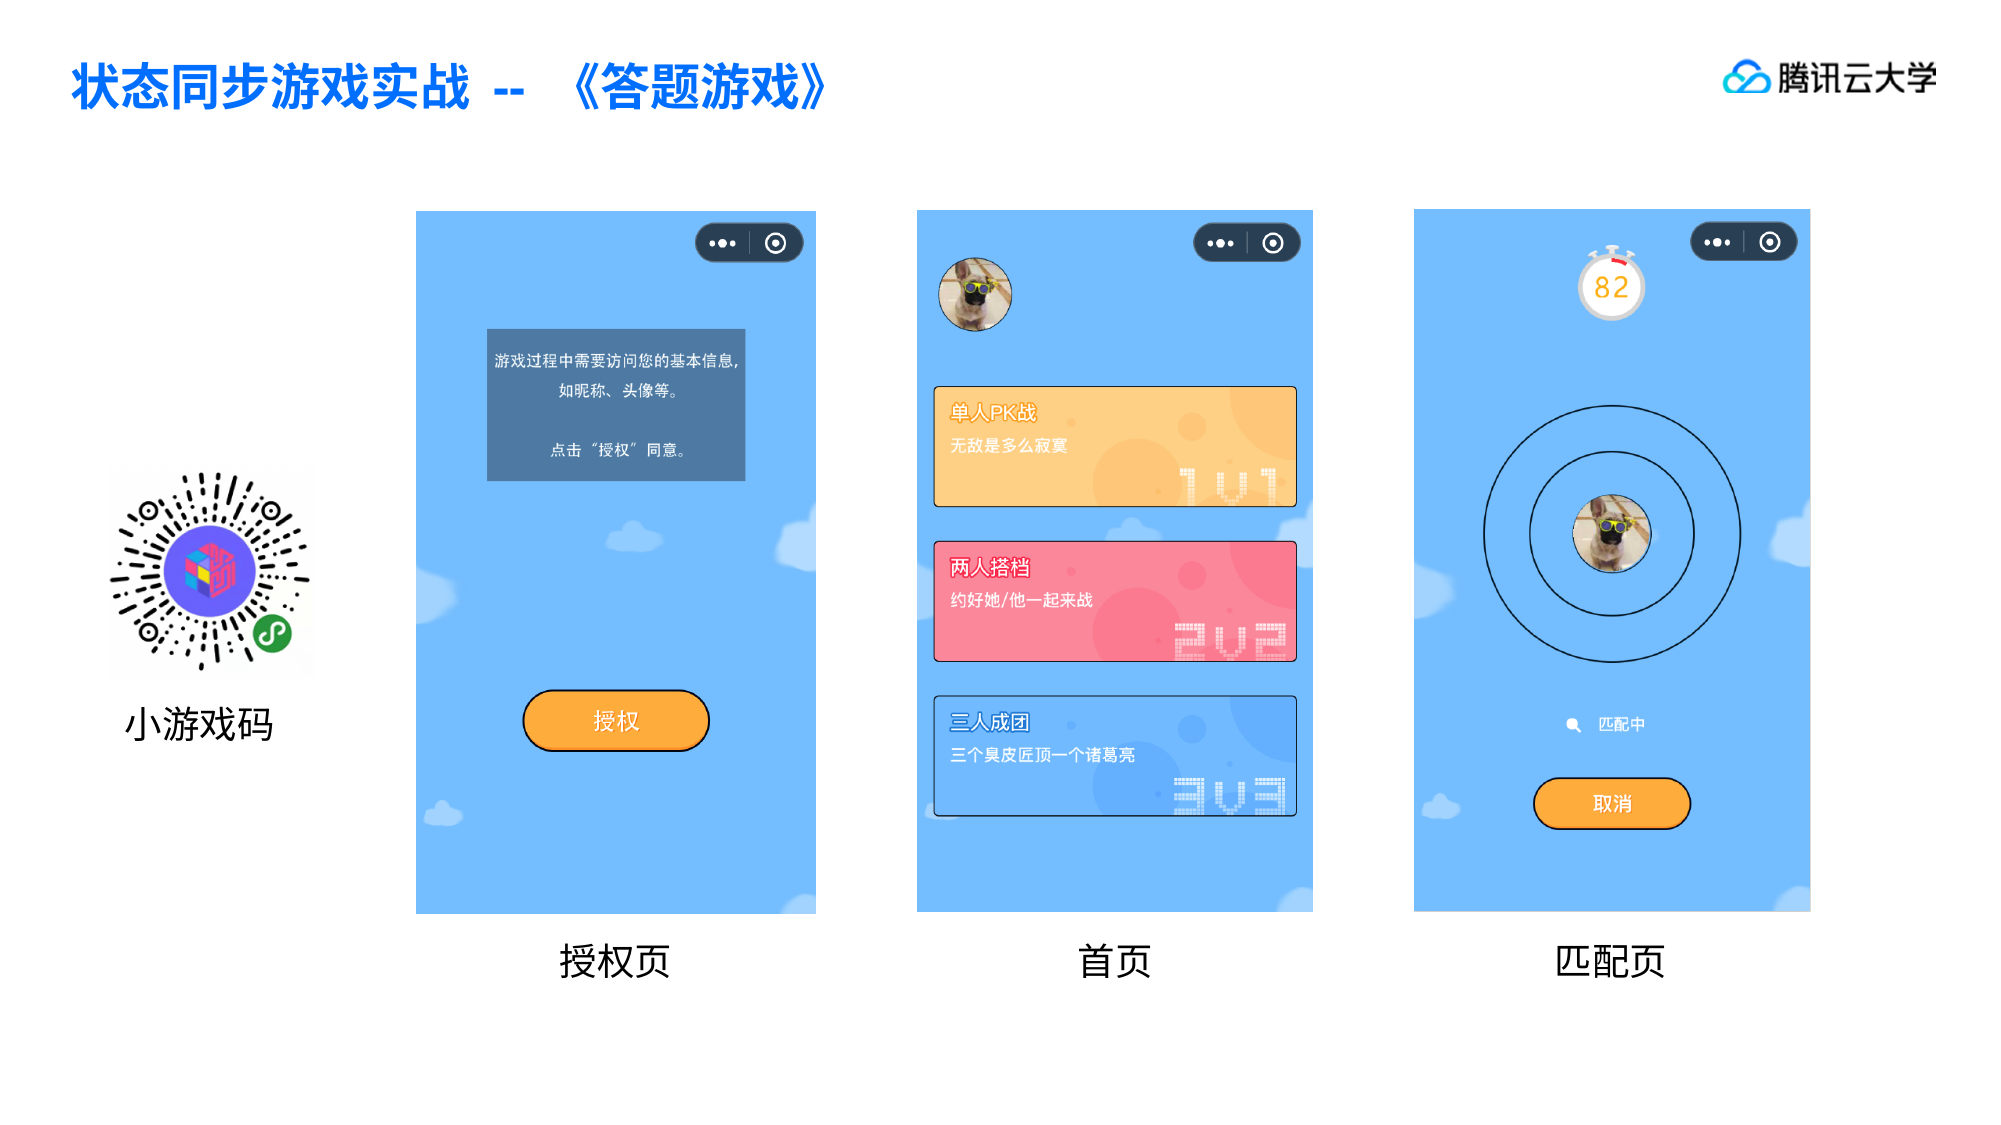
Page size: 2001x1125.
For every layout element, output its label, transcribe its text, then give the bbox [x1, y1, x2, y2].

text_box 授权页 [545, 930, 688, 991]
picture [917, 210, 1313, 912]
text_box 首页 [1062, 930, 1168, 991]
picture [416, 211, 816, 914]
picture [1414, 209, 1812, 912]
picture [1721, 58, 1936, 93]
picture [108, 465, 315, 679]
title 状态同步游戏实战 -- 《答题游戏》 [55, 54, 931, 166]
picture [1744, 77, 1767, 91]
text_box 匹配页 [1540, 930, 1683, 991]
text_box 小游戏码 [109, 693, 290, 754]
